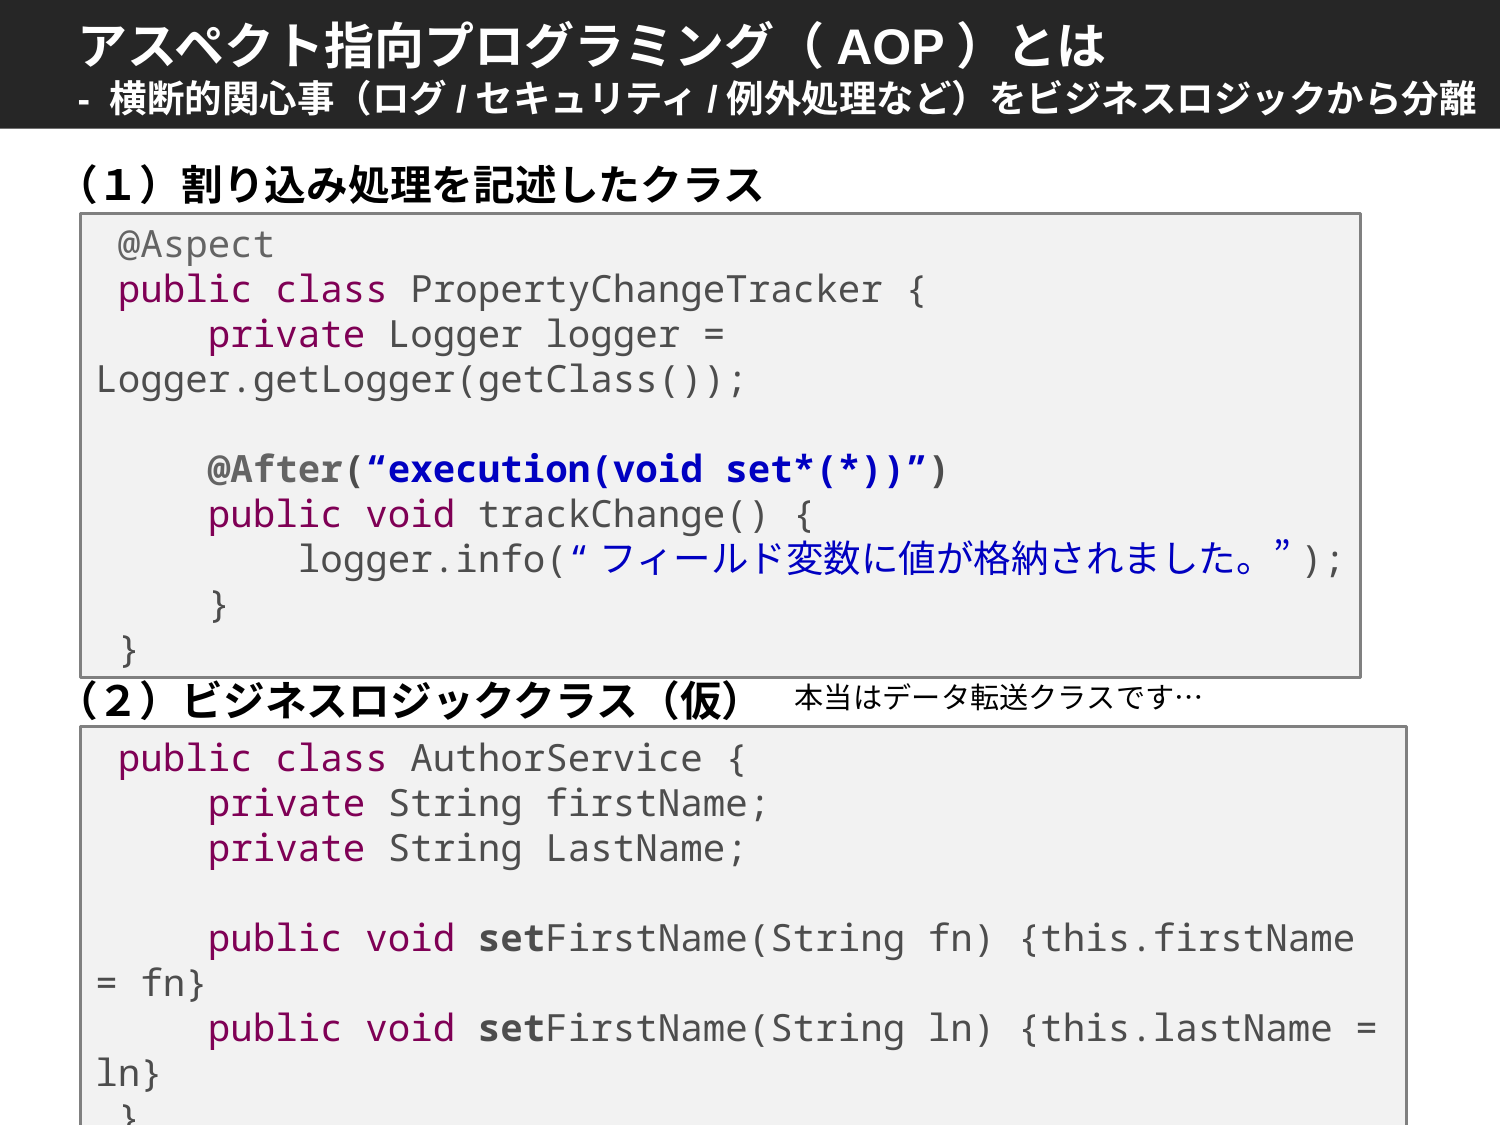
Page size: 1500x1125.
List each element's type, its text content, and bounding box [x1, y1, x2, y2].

text_box アスペクト指向プログラミング（AOP）とは - 横断的関心事（ログ/セキュリティ/例外処理など）をビジネスロジックから分離 [62, 7, 1500, 128]
text_box （１）割り込み処理を記述したクラス [41, 151, 820, 216]
text_box （２）ビジネスロジッククラス（仮） [41, 667, 820, 733]
text_box [0, 0, 1500, 130]
text_box public class AuthorService { private String firstName; private String LastName; public void setFirstName(String fn) {this.firstName = fn} public void setFirstName(String ln) {this.lastName = ln} } [80, 726, 1407, 1125]
text_box @Aspect public class PropertyChangeTracker { private Logger logger = Logger.getLogger(getClass()); @After(“execution(void set*(*))”) public void trackChange() { logger.info(“フィールド変数に値が格納されました。”); } } [80, 213, 1361, 678]
text_box 本当はデータ転送クラスです… [780, 671, 1237, 722]
